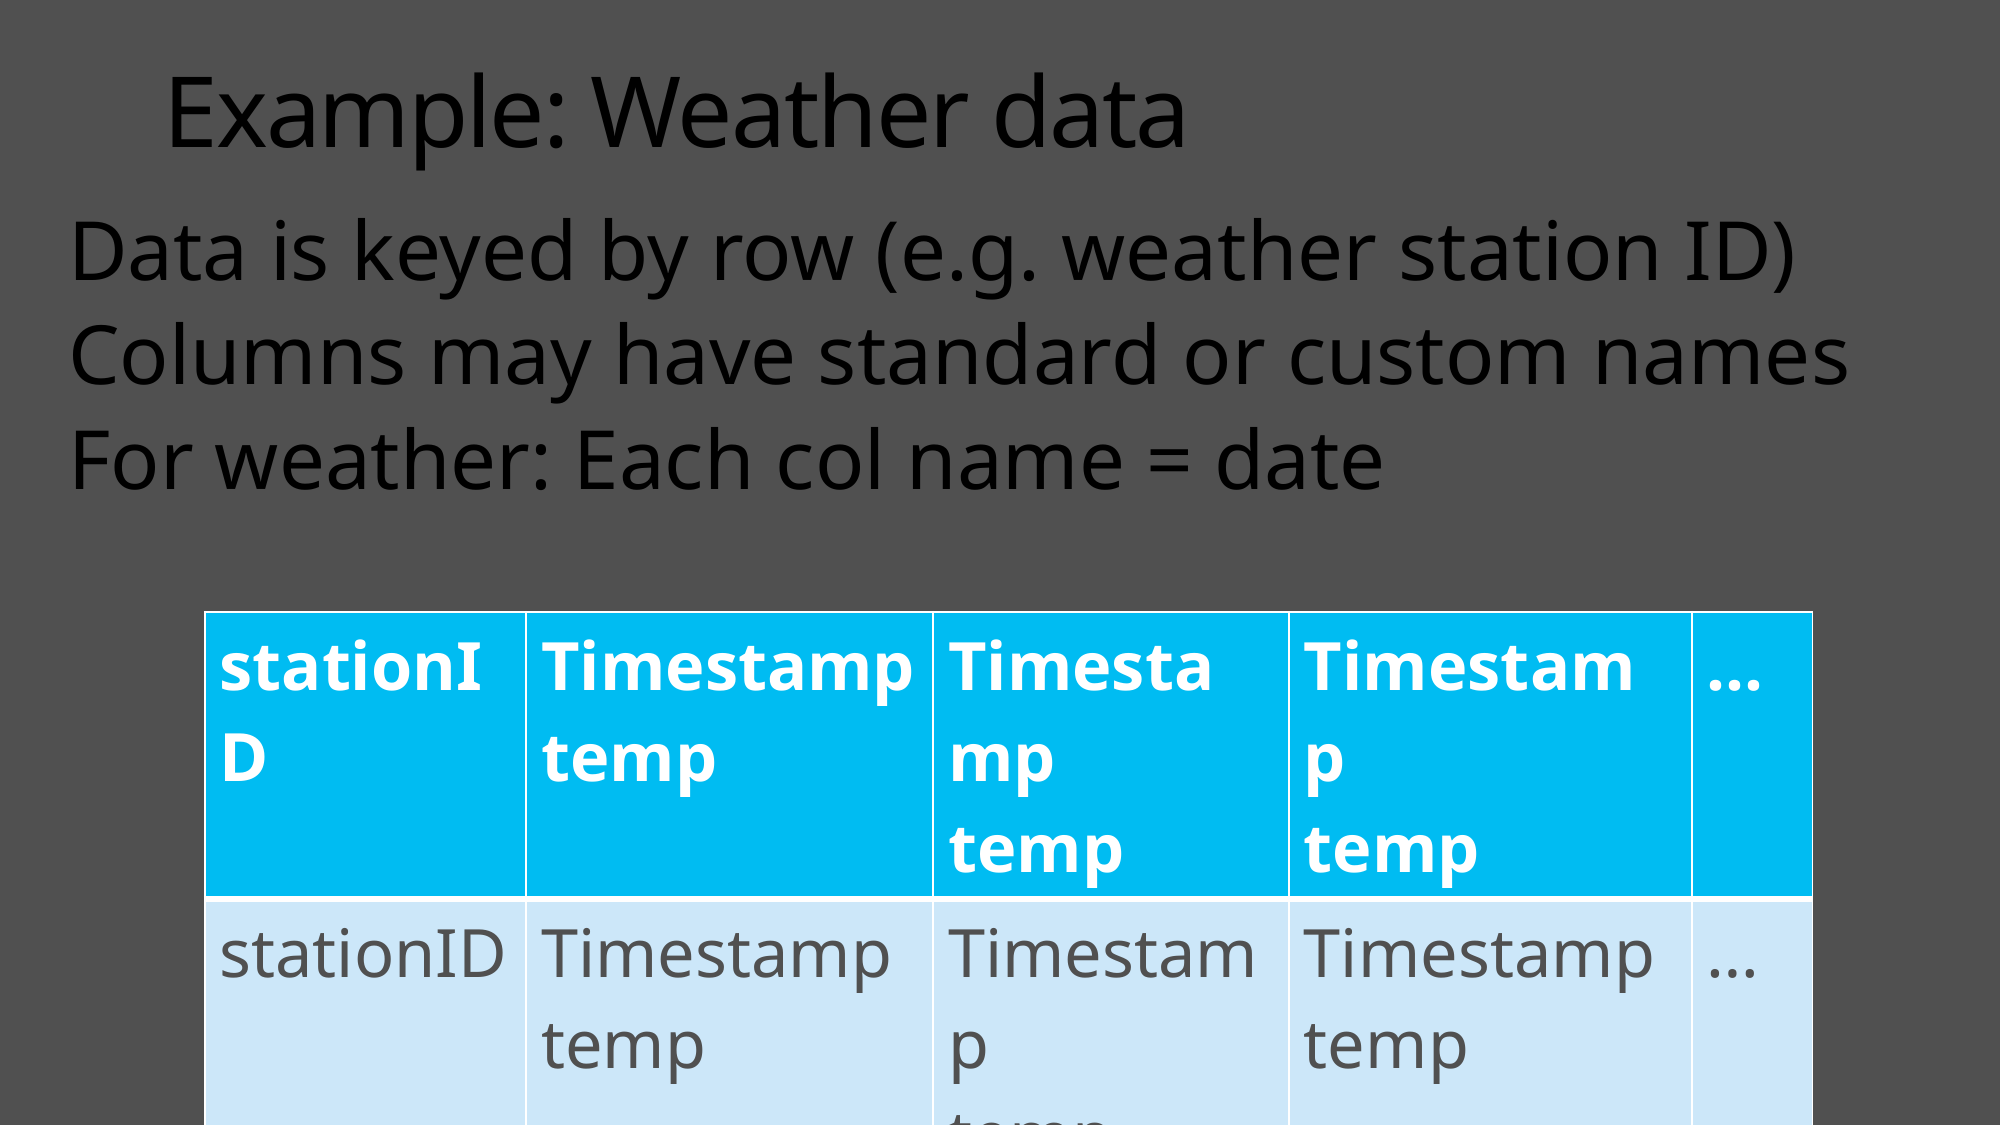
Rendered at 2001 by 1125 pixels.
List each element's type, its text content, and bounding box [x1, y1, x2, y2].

table_cell Timestamp temp [1290, 902, 1691, 1125]
table_cell Timestamp temp [527, 902, 932, 1125]
table_cell … [1693, 902, 1812, 1125]
table_header Timestamp temp [934, 613, 1288, 896]
list Data is keyed by row (e.g. weather station ID) Columns may have standard or custom names For weather: Each col name = date [44, 195, 1956, 533]
table_cell stationID [206, 902, 525, 1125]
table_header stationID [206, 613, 525, 896]
table_cell Timestamp temp [934, 902, 1288, 1125]
table_header Timestamp temp [1290, 613, 1691, 896]
table_header … [1693, 613, 1812, 896]
title Example: Weather data [44, 47, 1957, 196]
table_header Timestamp temp [527, 613, 932, 896]
